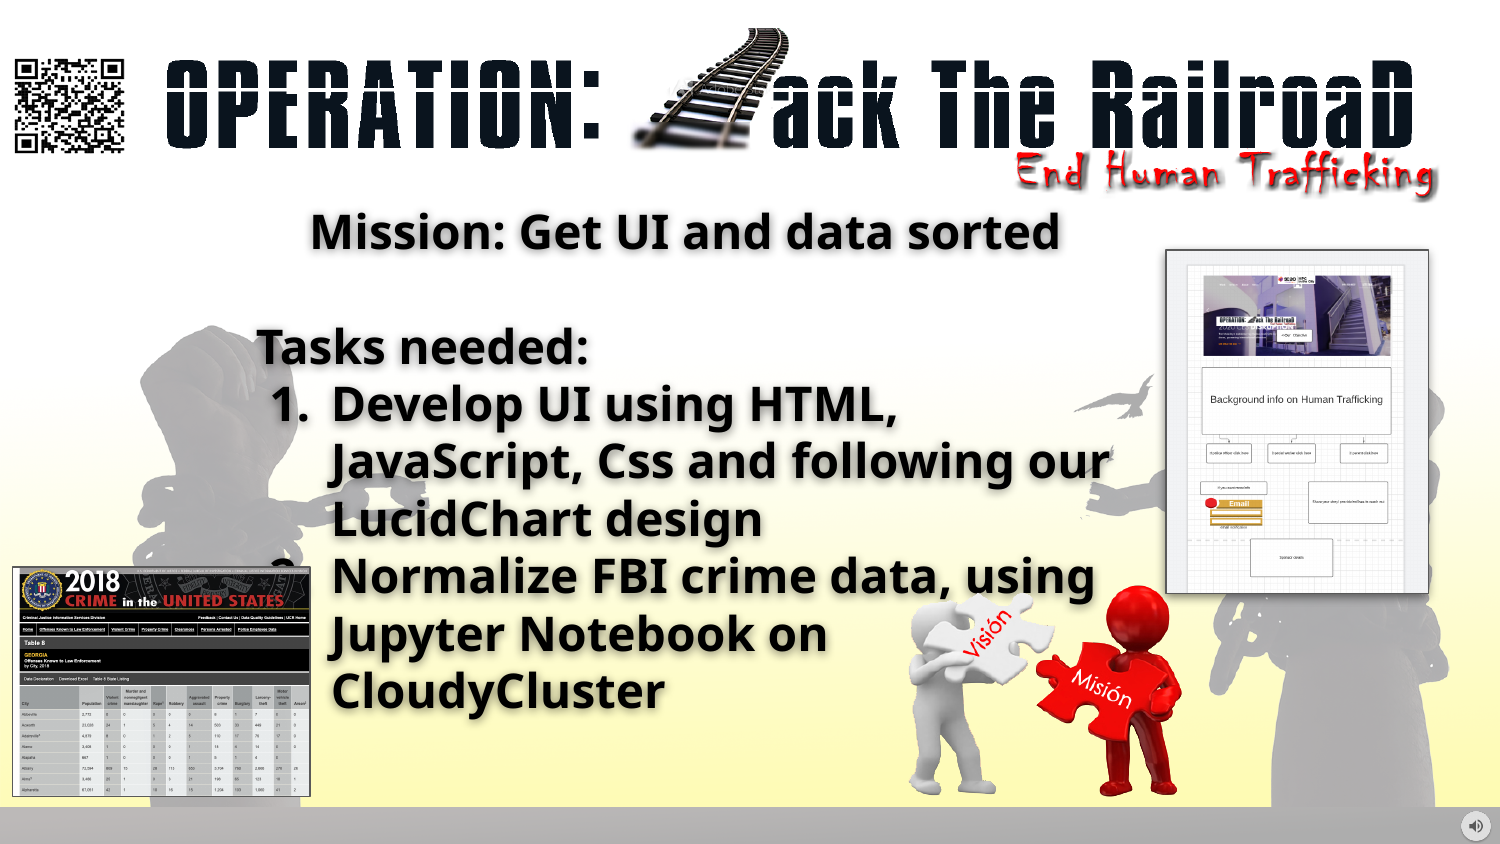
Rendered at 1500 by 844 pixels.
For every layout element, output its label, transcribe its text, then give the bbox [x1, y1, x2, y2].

text_box Mission: Get UI and data sorted Tasks needed: Develop UI using HTML, JavaScript, Css and following our LucidChart design Normalize FBI crime data, using Jupyter Notebook on CloudyCluster [240, 186, 1131, 765]
picture [0, 0, 1500, 844]
